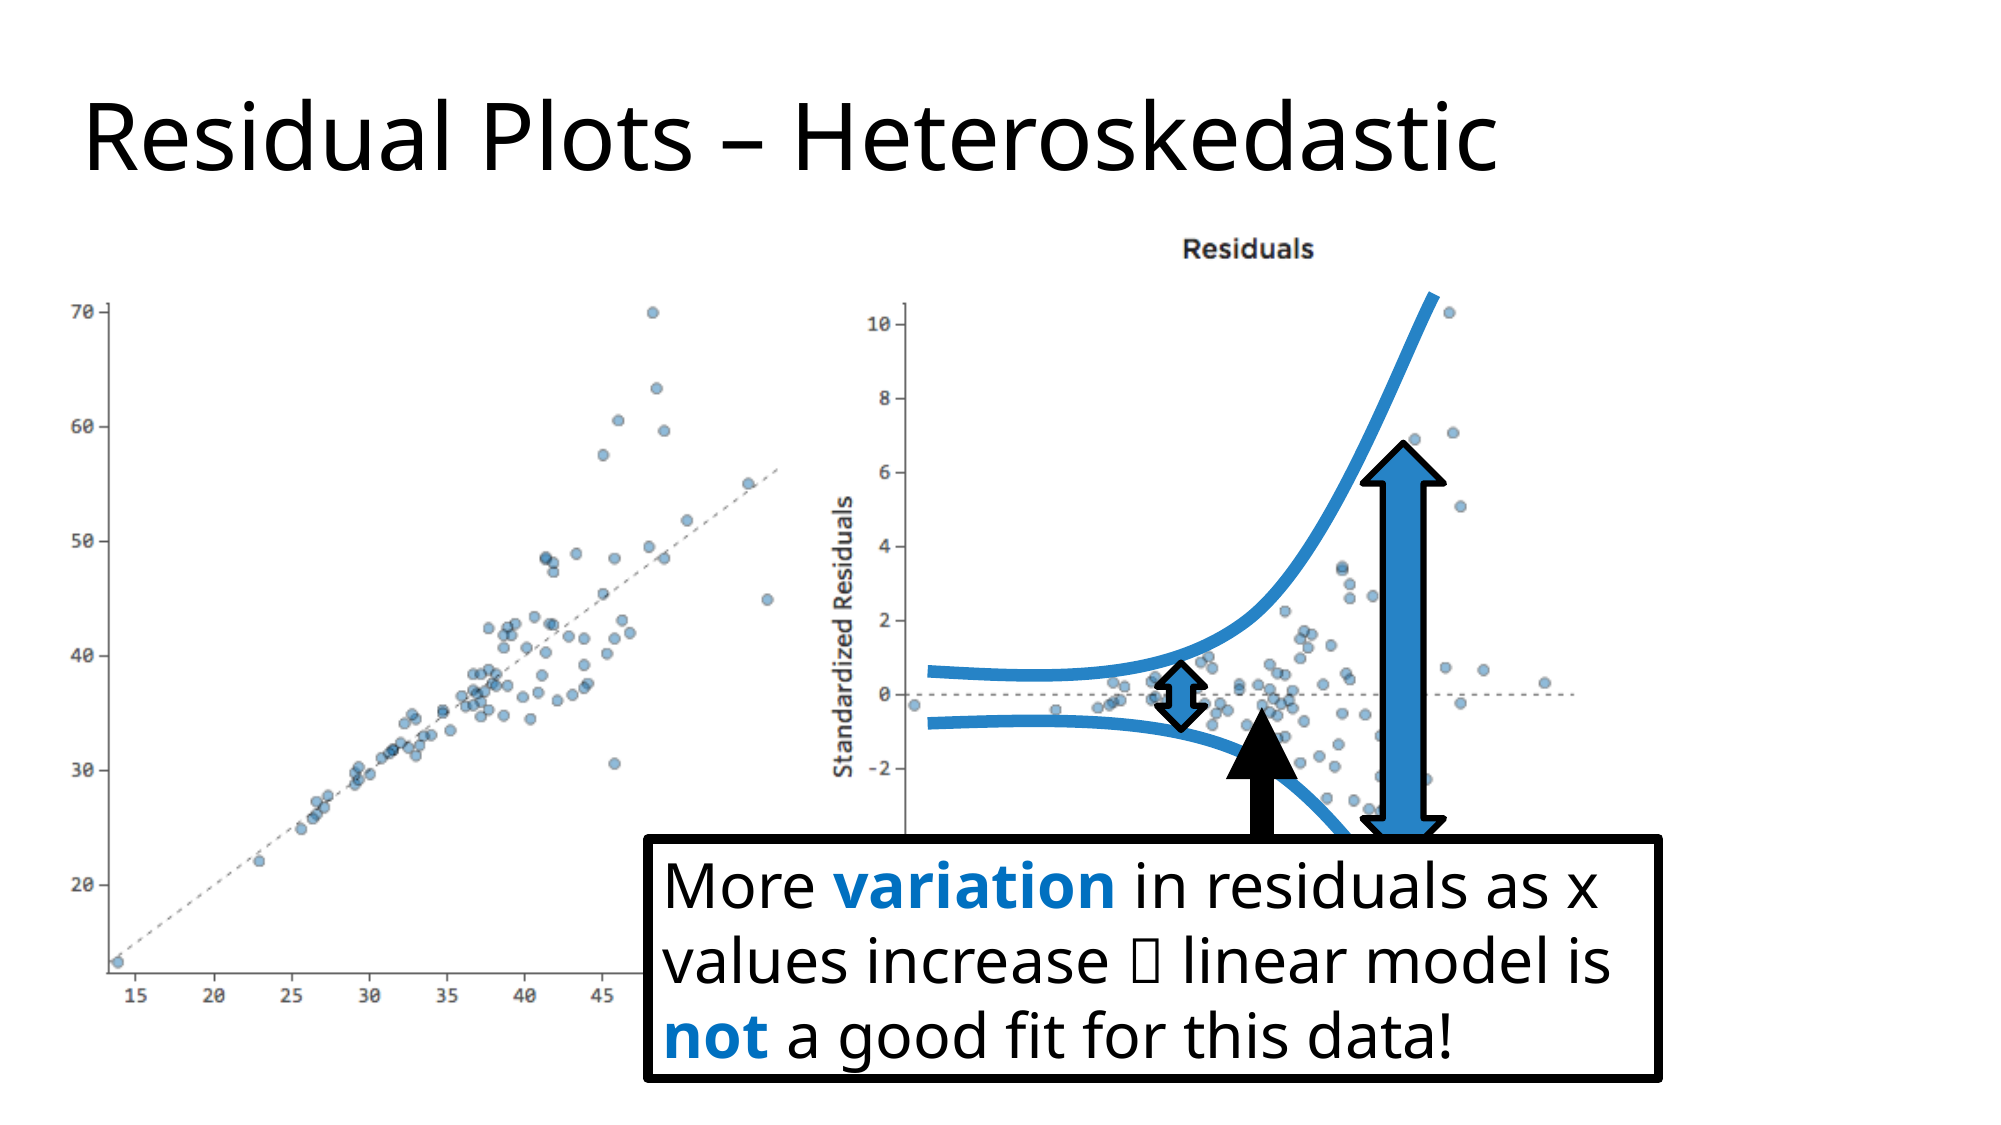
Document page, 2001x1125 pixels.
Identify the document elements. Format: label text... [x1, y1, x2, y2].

text_box Residual Plots – Heteroskedastic [66, 69, 1562, 197]
text_box More variation in residuals as x values increase  linear model is not a good fit for this data! [647, 838, 1660, 1080]
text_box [66, 222, 1585, 1022]
